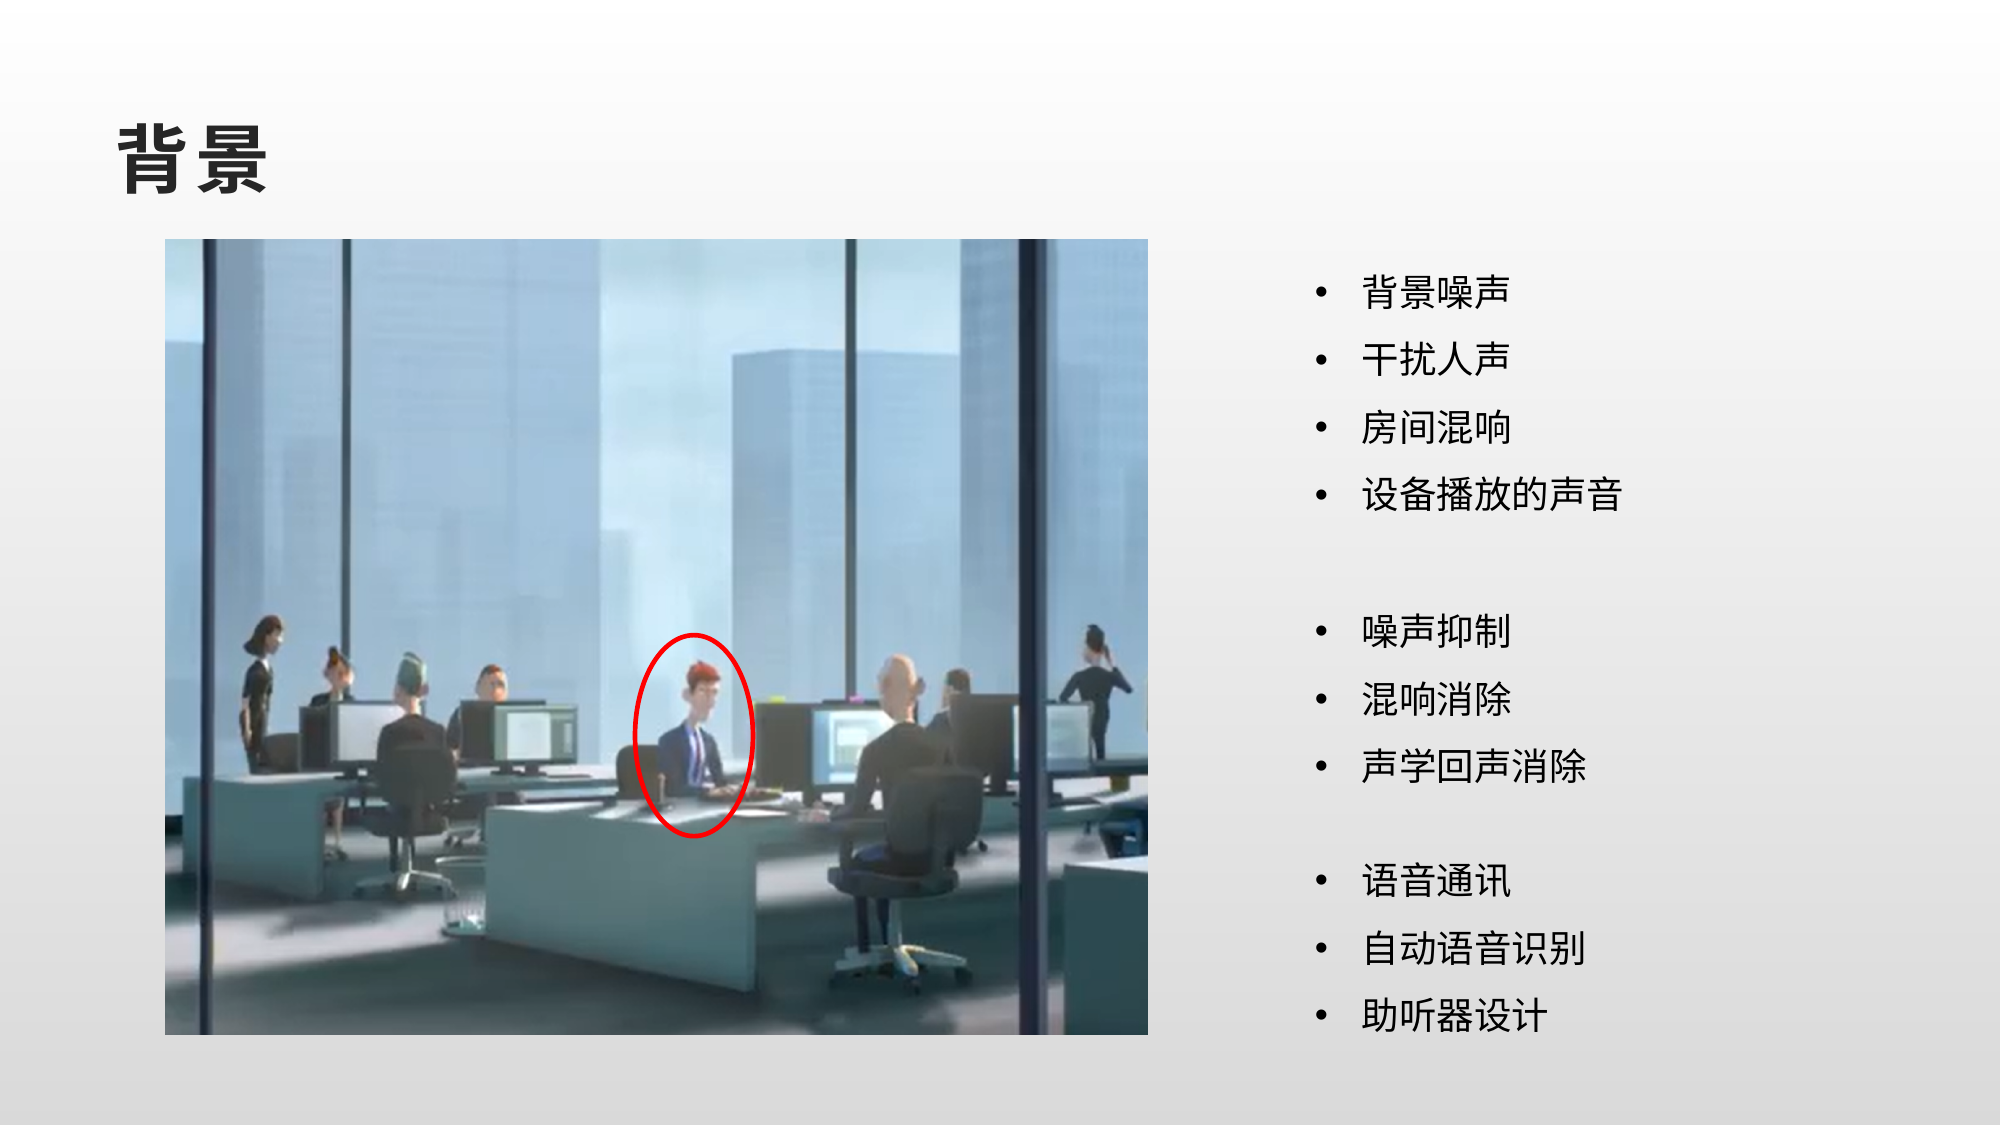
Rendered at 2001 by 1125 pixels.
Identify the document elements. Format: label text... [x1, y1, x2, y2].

text_box 噪声抑制 混响消除 声学回声消除 [1300, 578, 1663, 796]
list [165, 239, 1148, 1035]
title 背景 [99, 99, 1900, 216]
text_box 语音通讯 自动语音识别 助听器设计 [1300, 827, 1663, 1045]
text_box 背景噪声 干扰人声 房间混响 设备播放的声音 [1300, 239, 1663, 524]
